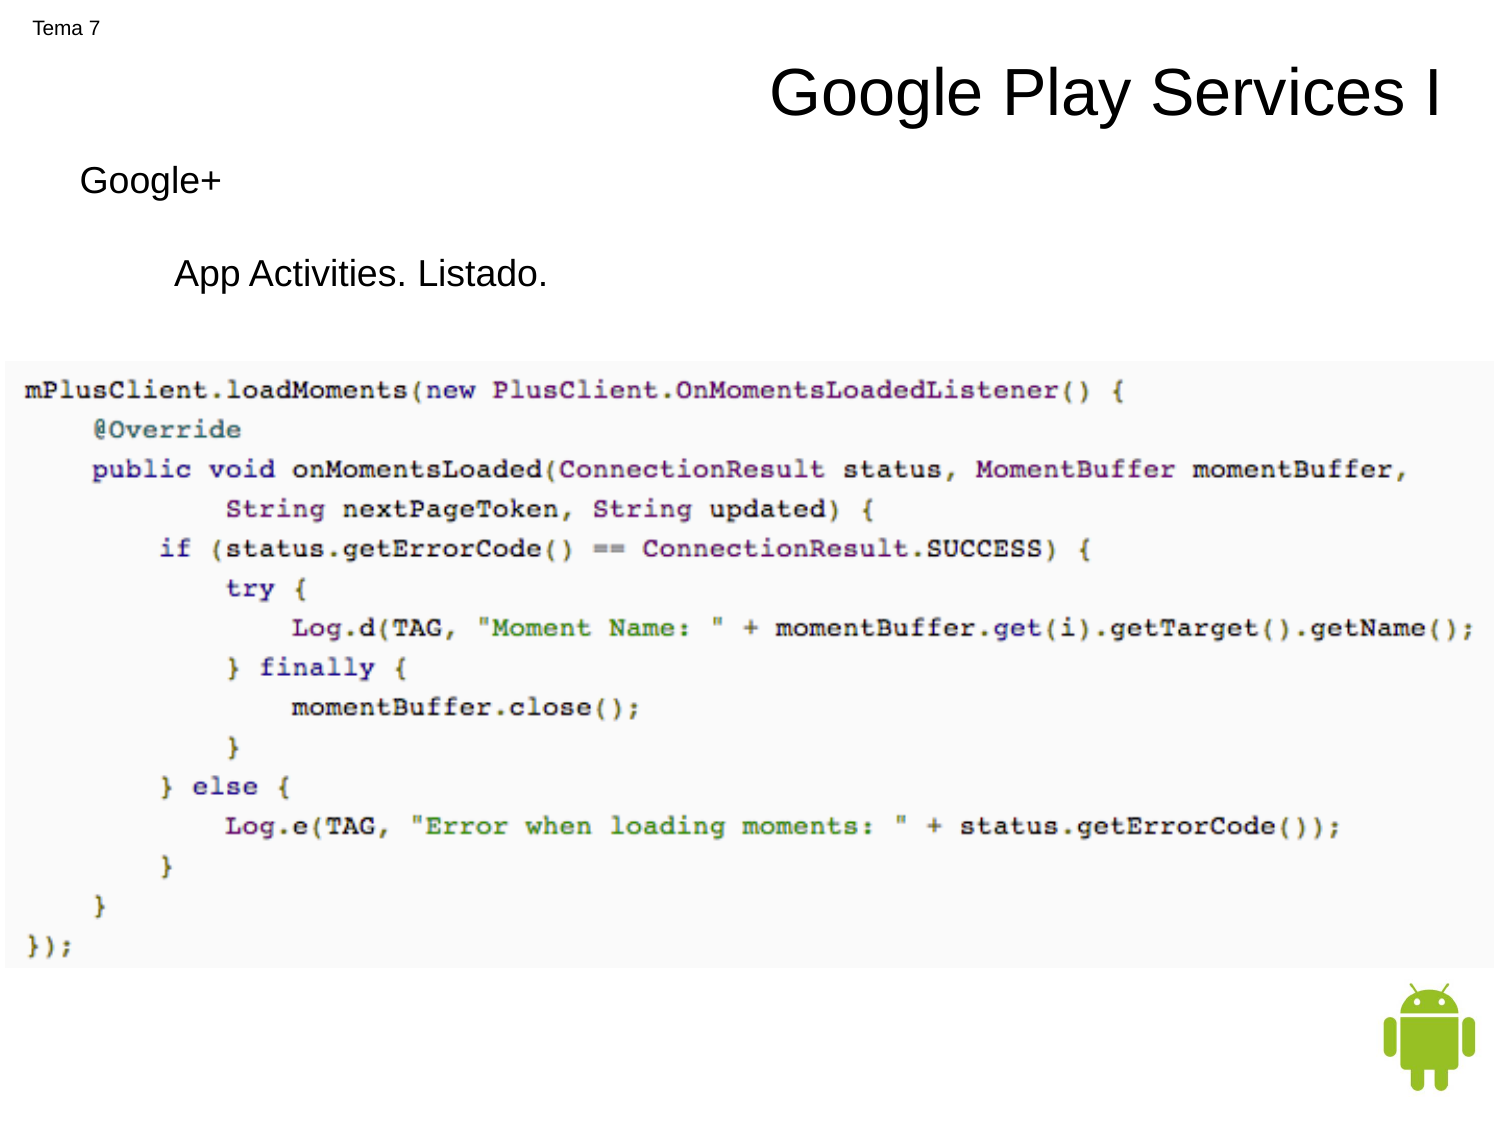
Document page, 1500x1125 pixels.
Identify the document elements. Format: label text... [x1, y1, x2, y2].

title Google Play Services I [631, 66, 1459, 111]
text_box App Activities. Listado. [159, 241, 1471, 302]
text_box Tema 7 [17, 7, 195, 48]
picture [1375, 975, 1483, 1097]
text_box Google+ [64, 148, 1081, 209]
picture [5, 361, 1494, 969]
